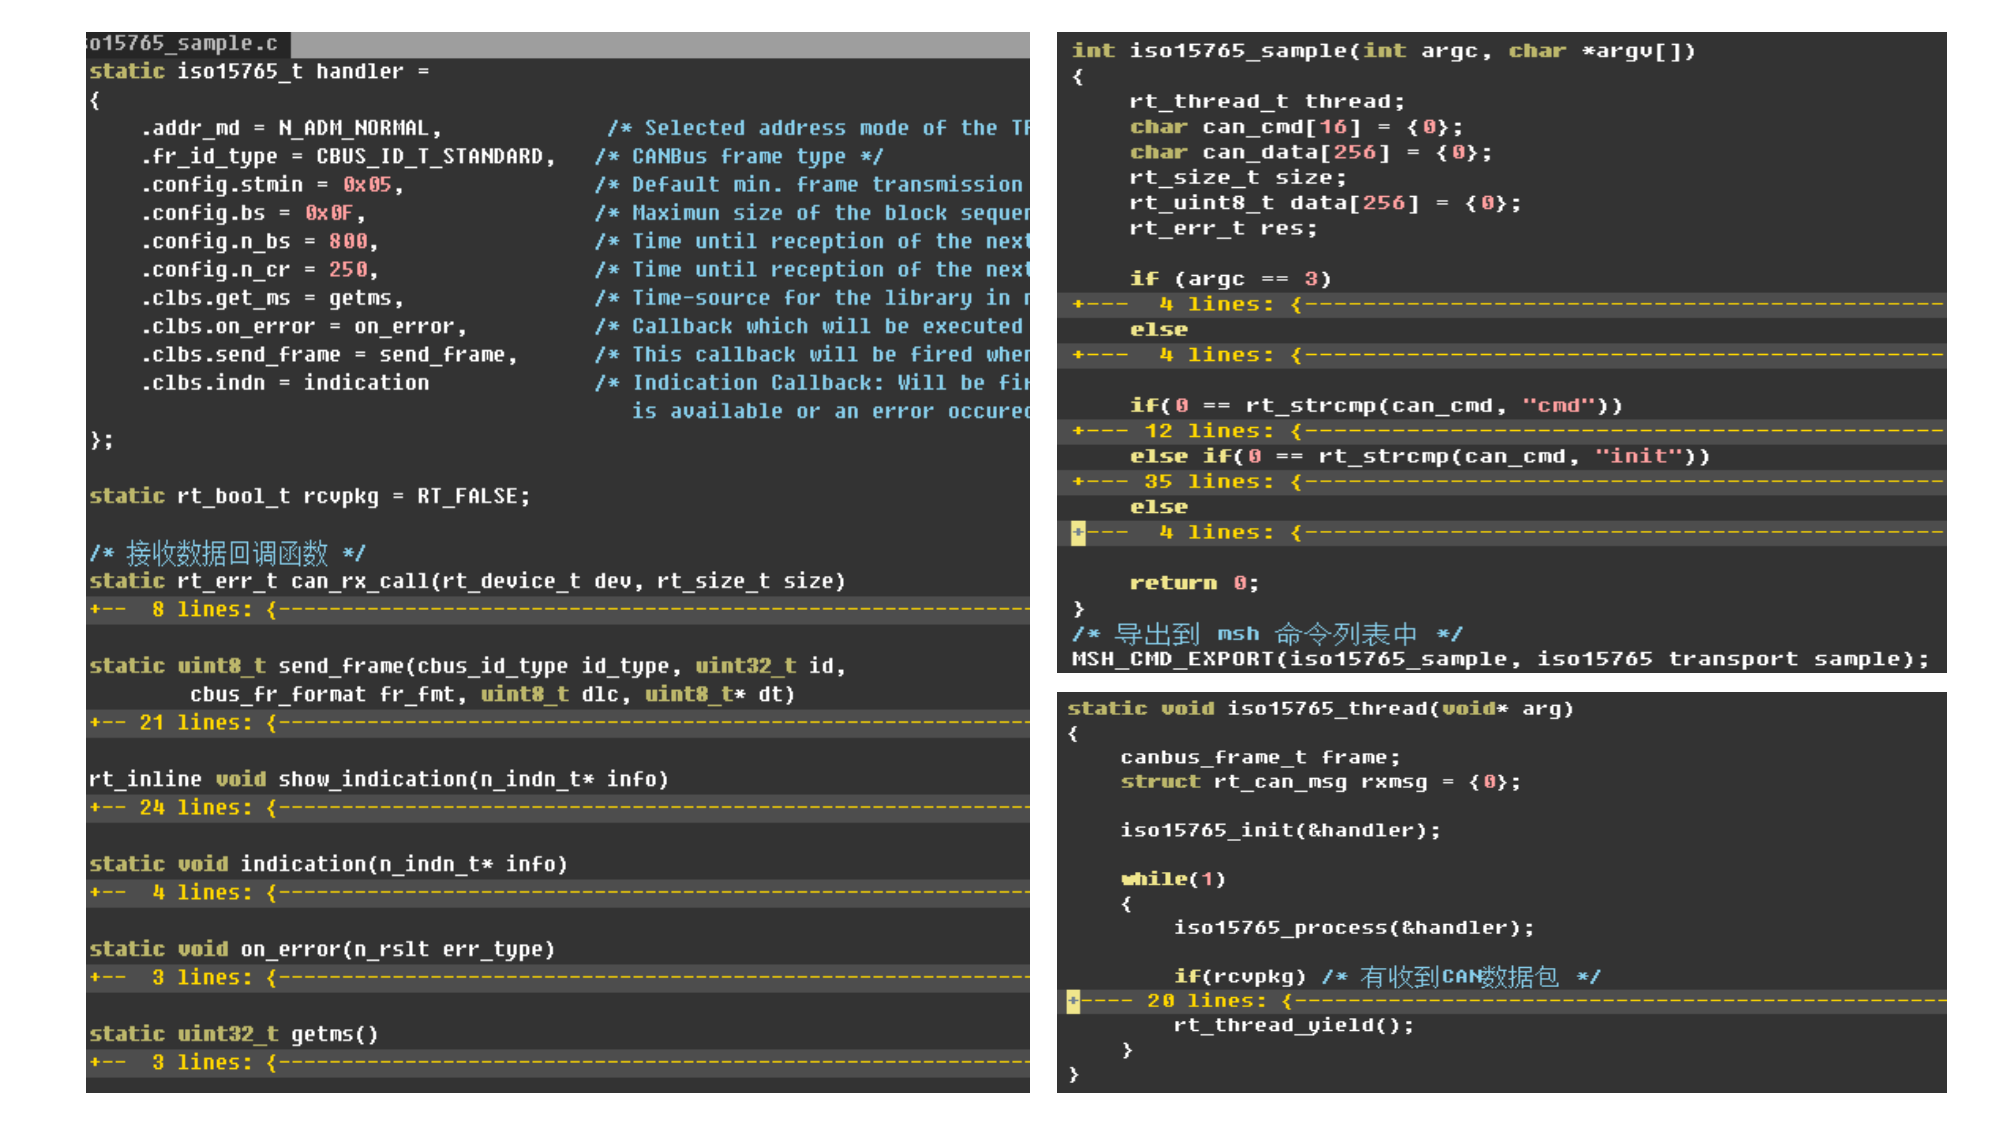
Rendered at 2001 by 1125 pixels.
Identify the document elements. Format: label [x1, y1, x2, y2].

picture [86, 32, 1030, 1093]
picture [1057, 692, 1947, 1093]
picture [1057, 32, 1947, 673]
